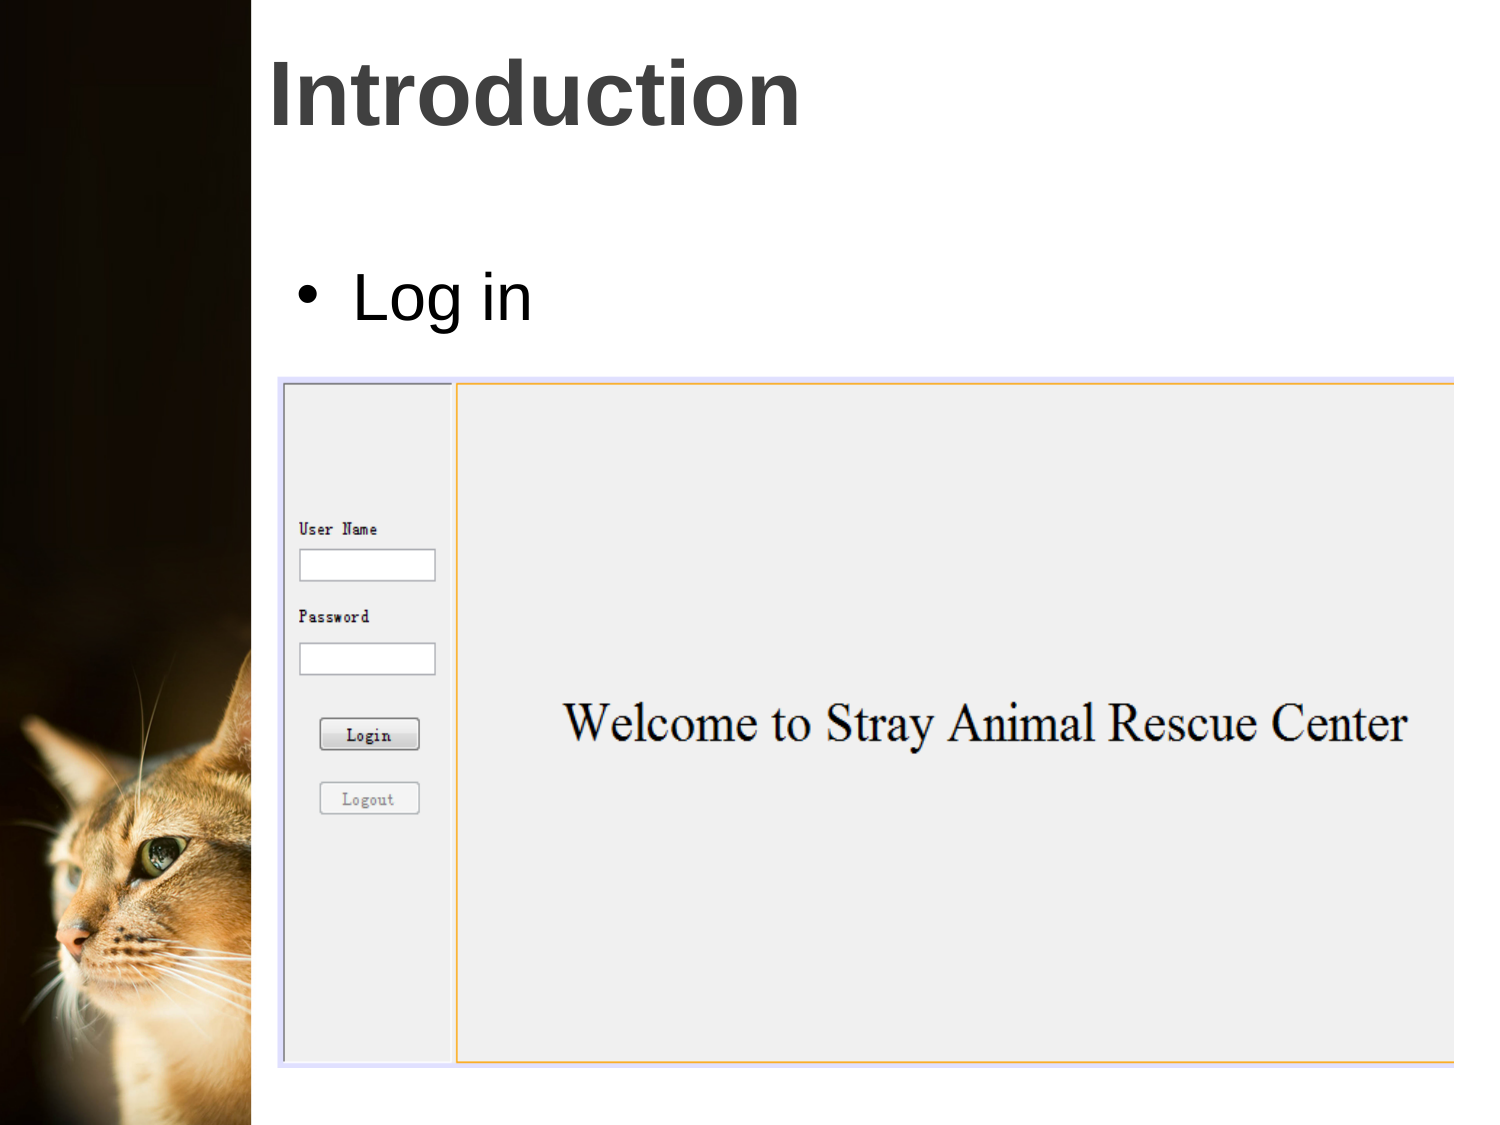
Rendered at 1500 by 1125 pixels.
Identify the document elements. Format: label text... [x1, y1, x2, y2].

title Introduction [253, 2, 1500, 176]
picture [0, 0, 1500, 1125]
list Log in [281, 246, 1457, 366]
